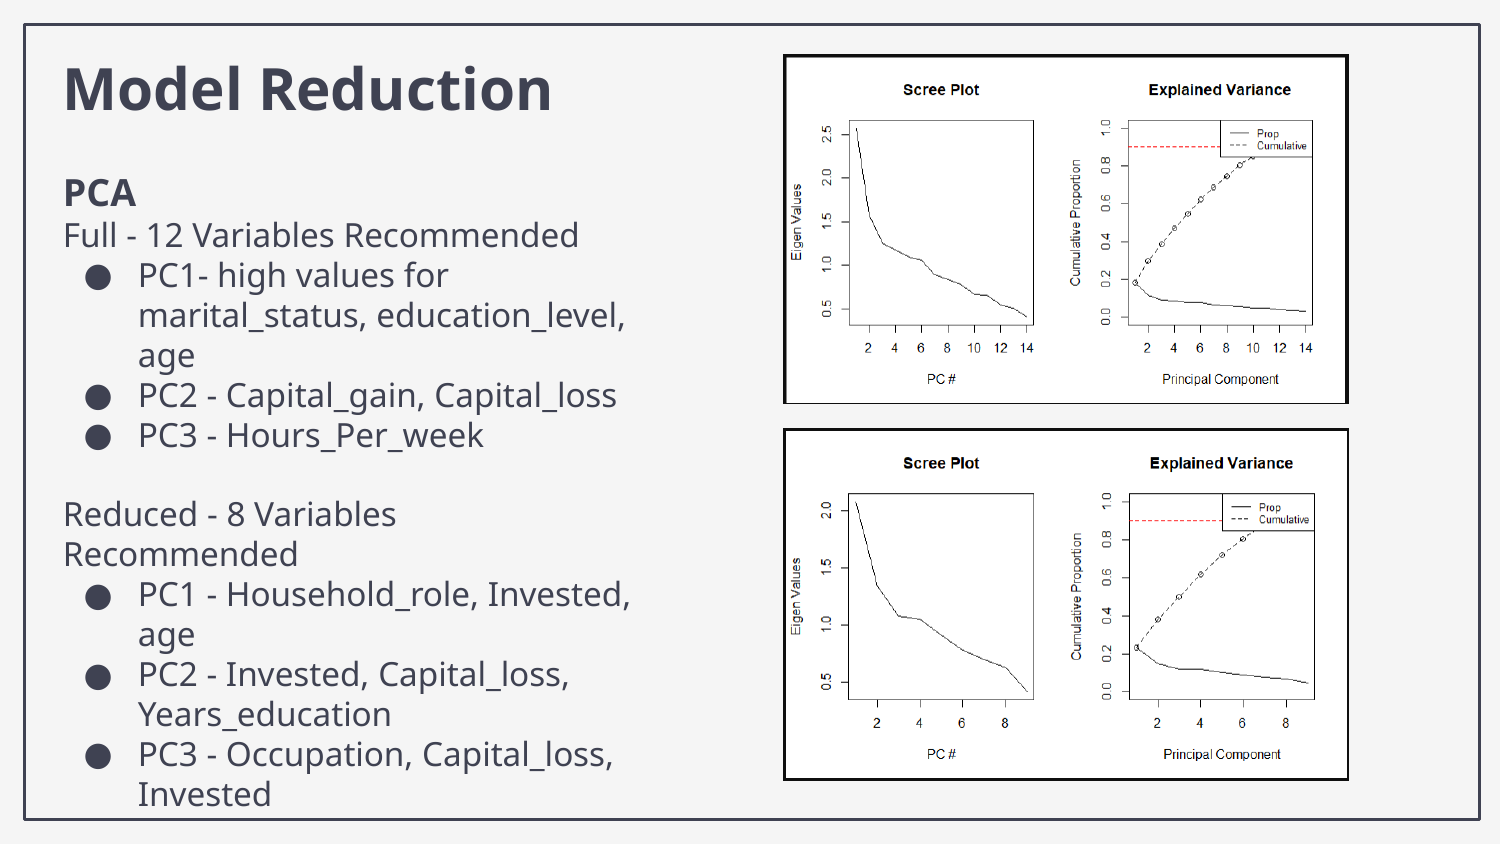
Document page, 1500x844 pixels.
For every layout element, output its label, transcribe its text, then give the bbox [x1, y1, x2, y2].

picture [783, 54, 1349, 405]
picture [783, 428, 1349, 781]
subtitle PCA Full - 12 Variables Recommended PC1- high values for marital_status, education_level, age PC2 - Capital_gain, Capital_loss PC3 - Hours_Per_week Reduced - 8 Variables Recommended PC1 - Household_role, Invested, age PC2 - Invested, Capital_loss, Years_education PC3 - Occupation, Capital_loss, Invested [47, 154, 658, 754]
title Model Reduction [47, 44, 1456, 148]
